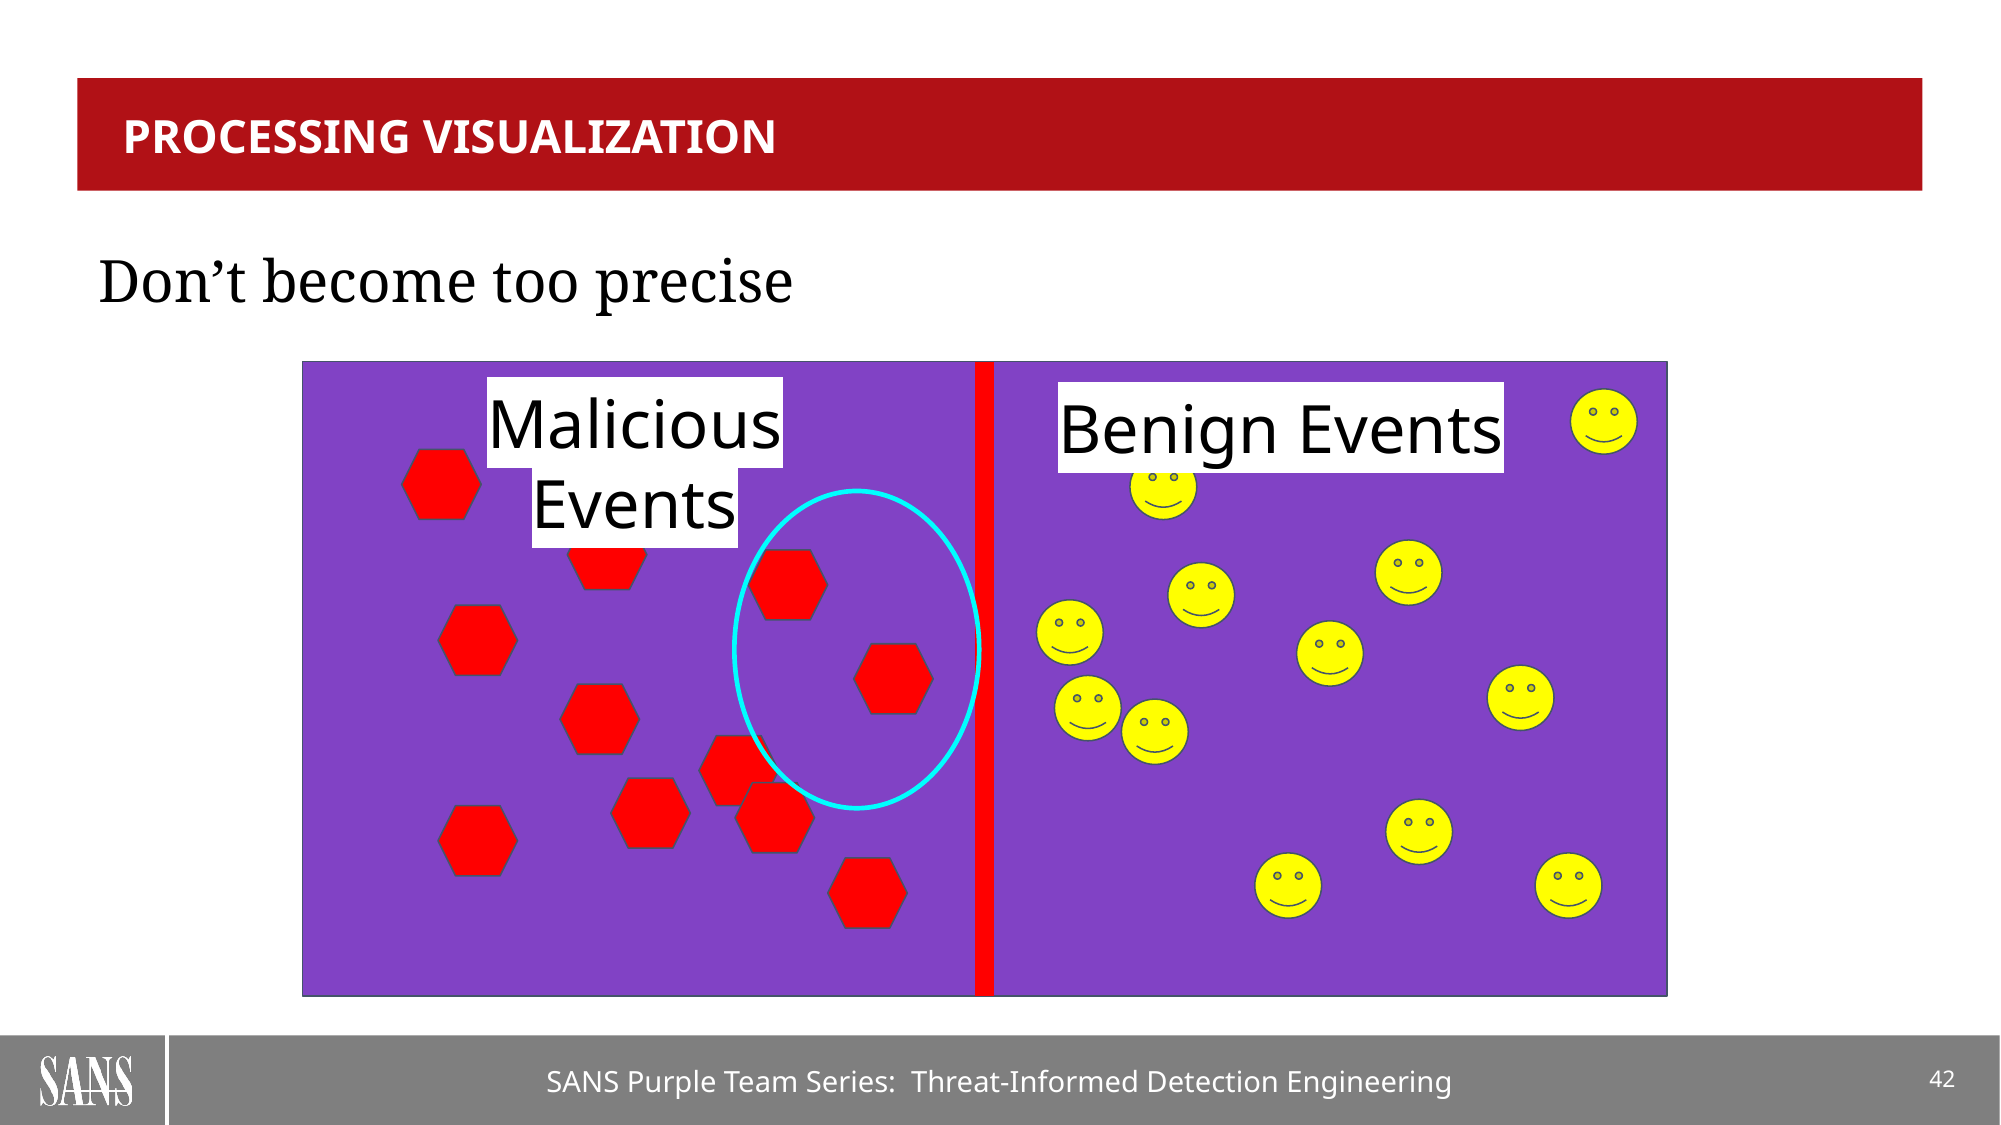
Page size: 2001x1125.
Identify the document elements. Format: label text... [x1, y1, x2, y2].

text_box [994, 361, 1667, 996]
text_box [1570, 388, 1638, 455]
text_box Benign Events [1023, 366, 1539, 487]
text_box [1375, 539, 1443, 606]
text_box [437, 805, 518, 876]
text_box [908, 361, 984, 603]
text_box [1487, 665, 1555, 731]
text_box [1054, 675, 1122, 741]
text_box [1121, 699, 1189, 765]
text_box [1385, 799, 1453, 865]
text_box [1535, 852, 1602, 919]
text_box [437, 605, 518, 676]
text_box [1296, 620, 1364, 687]
title Processing visualization [107, 76, 1893, 190]
text_box Malicious Events [362, 361, 908, 562]
text_box [570, 562, 644, 590]
text_box [698, 735, 778, 806]
text_box [827, 857, 908, 929]
text_box [559, 684, 640, 755]
text_box [1167, 562, 1235, 628]
text_box [734, 490, 980, 809]
text_box [610, 778, 691, 849]
text_box [1036, 599, 1104, 666]
text_box [302, 361, 975, 996]
text_box [1129, 487, 1197, 520]
text_box [1254, 852, 1322, 919]
list Don’t become too precise [78, 231, 1864, 1034]
text_box [734, 782, 815, 853]
